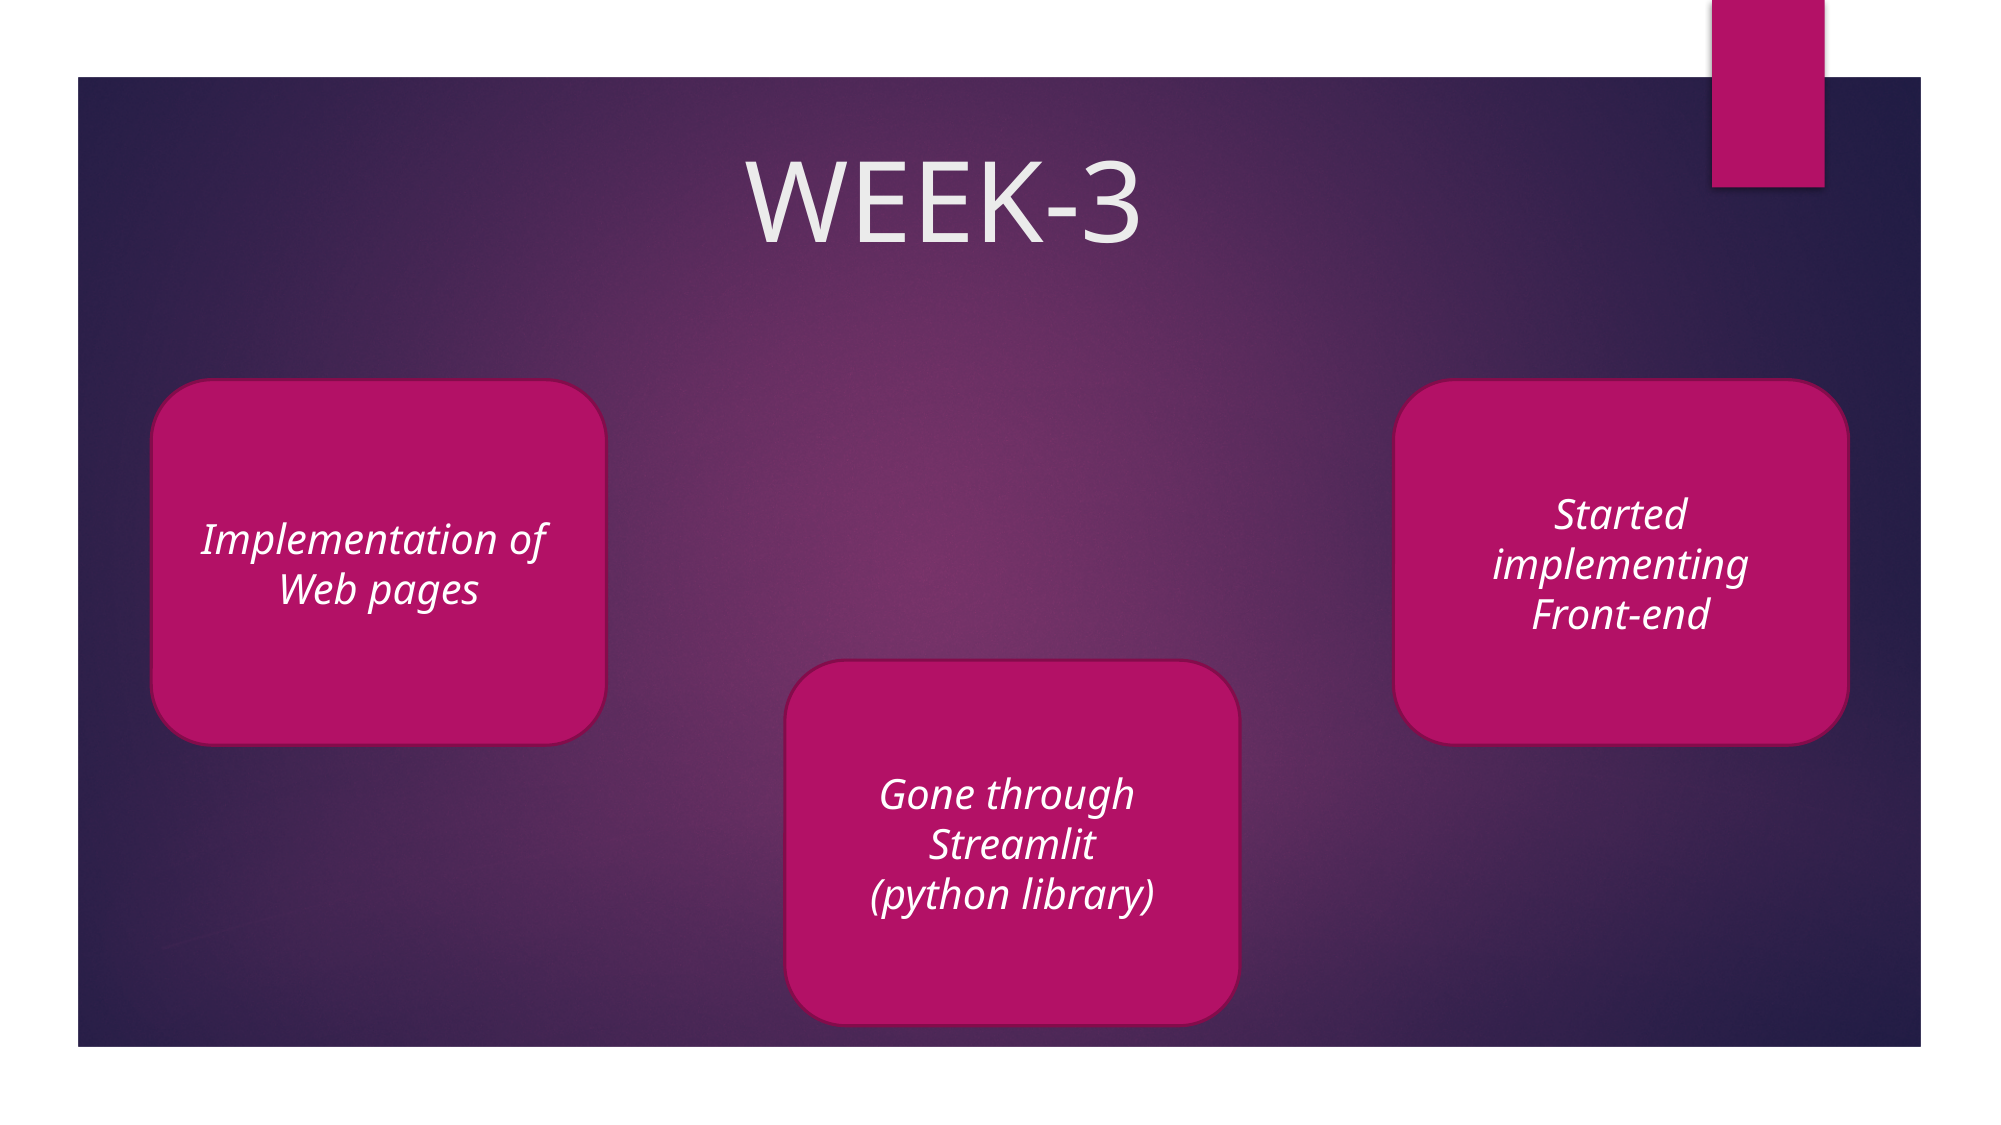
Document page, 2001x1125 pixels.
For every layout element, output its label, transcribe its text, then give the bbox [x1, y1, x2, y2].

text_box Implementation of Web pages [149, 378, 609, 747]
title WEEK-3 [262, 76, 1710, 273]
text_box Started implementing Front-end [1391, 378, 1851, 747]
text_box Gone through Streamlit (python library) [783, 658, 1242, 1028]
